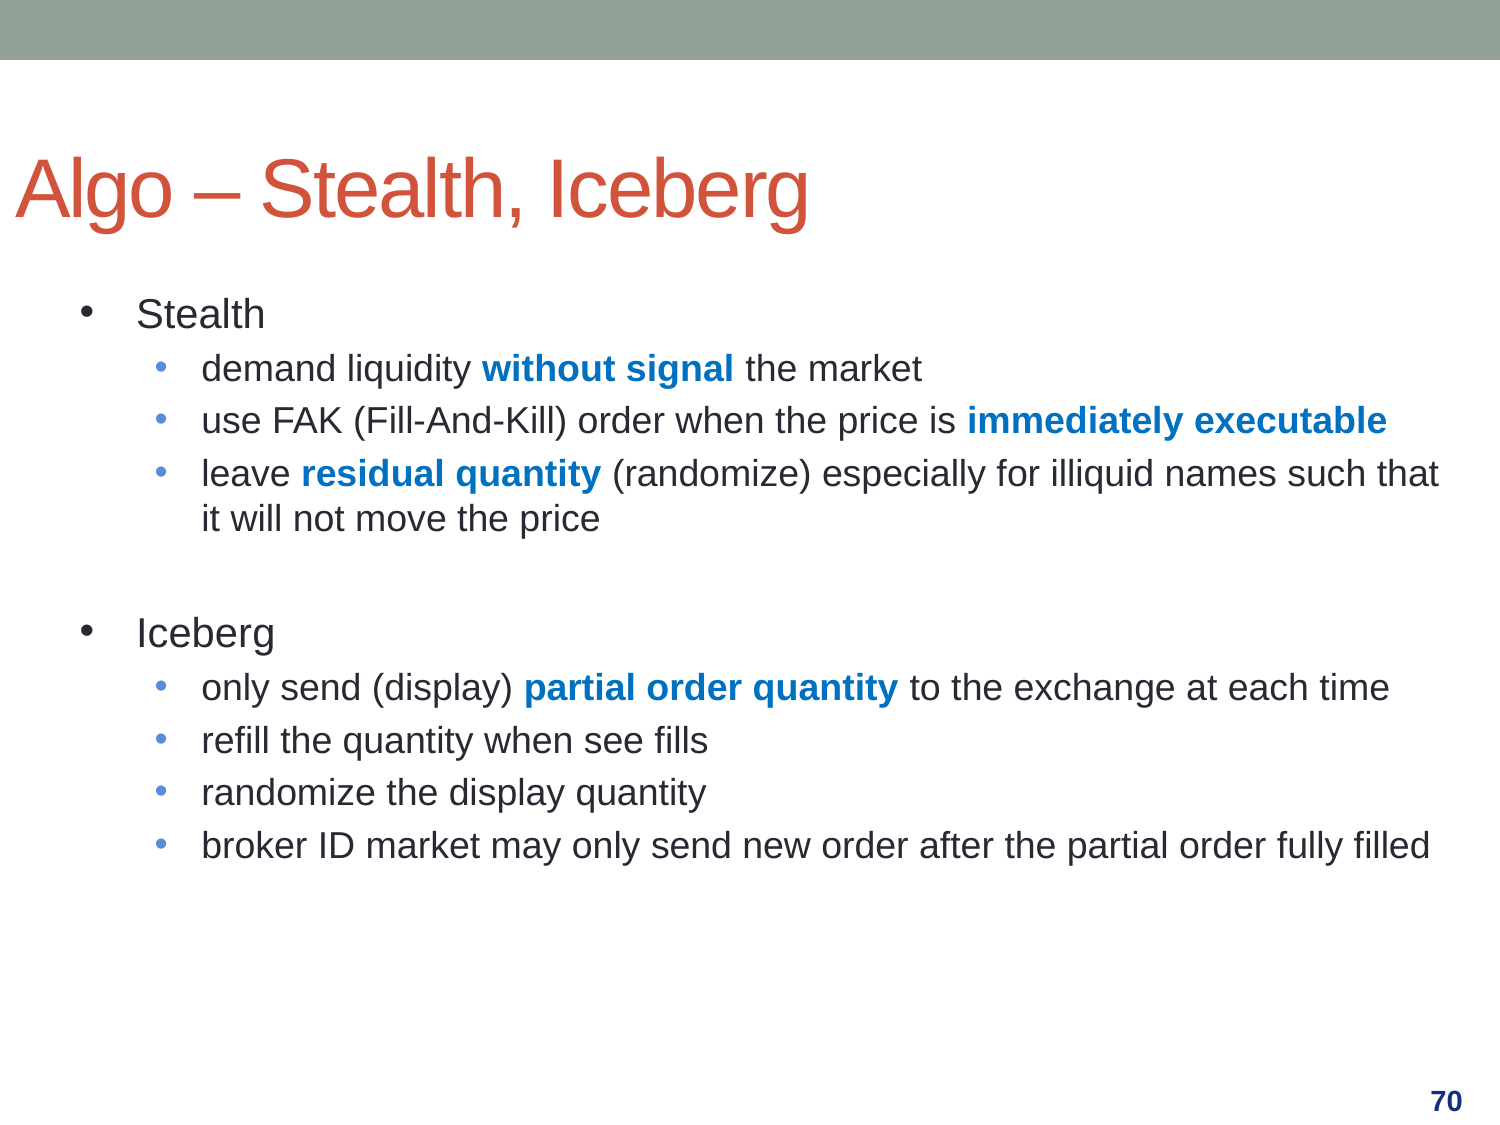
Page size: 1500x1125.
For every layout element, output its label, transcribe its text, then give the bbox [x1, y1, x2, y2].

text_box Stealth demand liquidity without signal the market use FAK (Fill-And-Kill) order when the price is immediately executable leave residual quantity (randomize) especially for illiquid names such that it will not move the price Iceberg only send (display) partial order quantity to the exchange at each time refill the quantity when see fills randomize the display quantity broker ID market may only send new order after the partial order fully filled [64, 278, 1483, 1047]
slide_number 70 [1415, 1070, 1499, 1125]
title Algo – Stealth, Iceberg [0, 101, 1325, 266]
